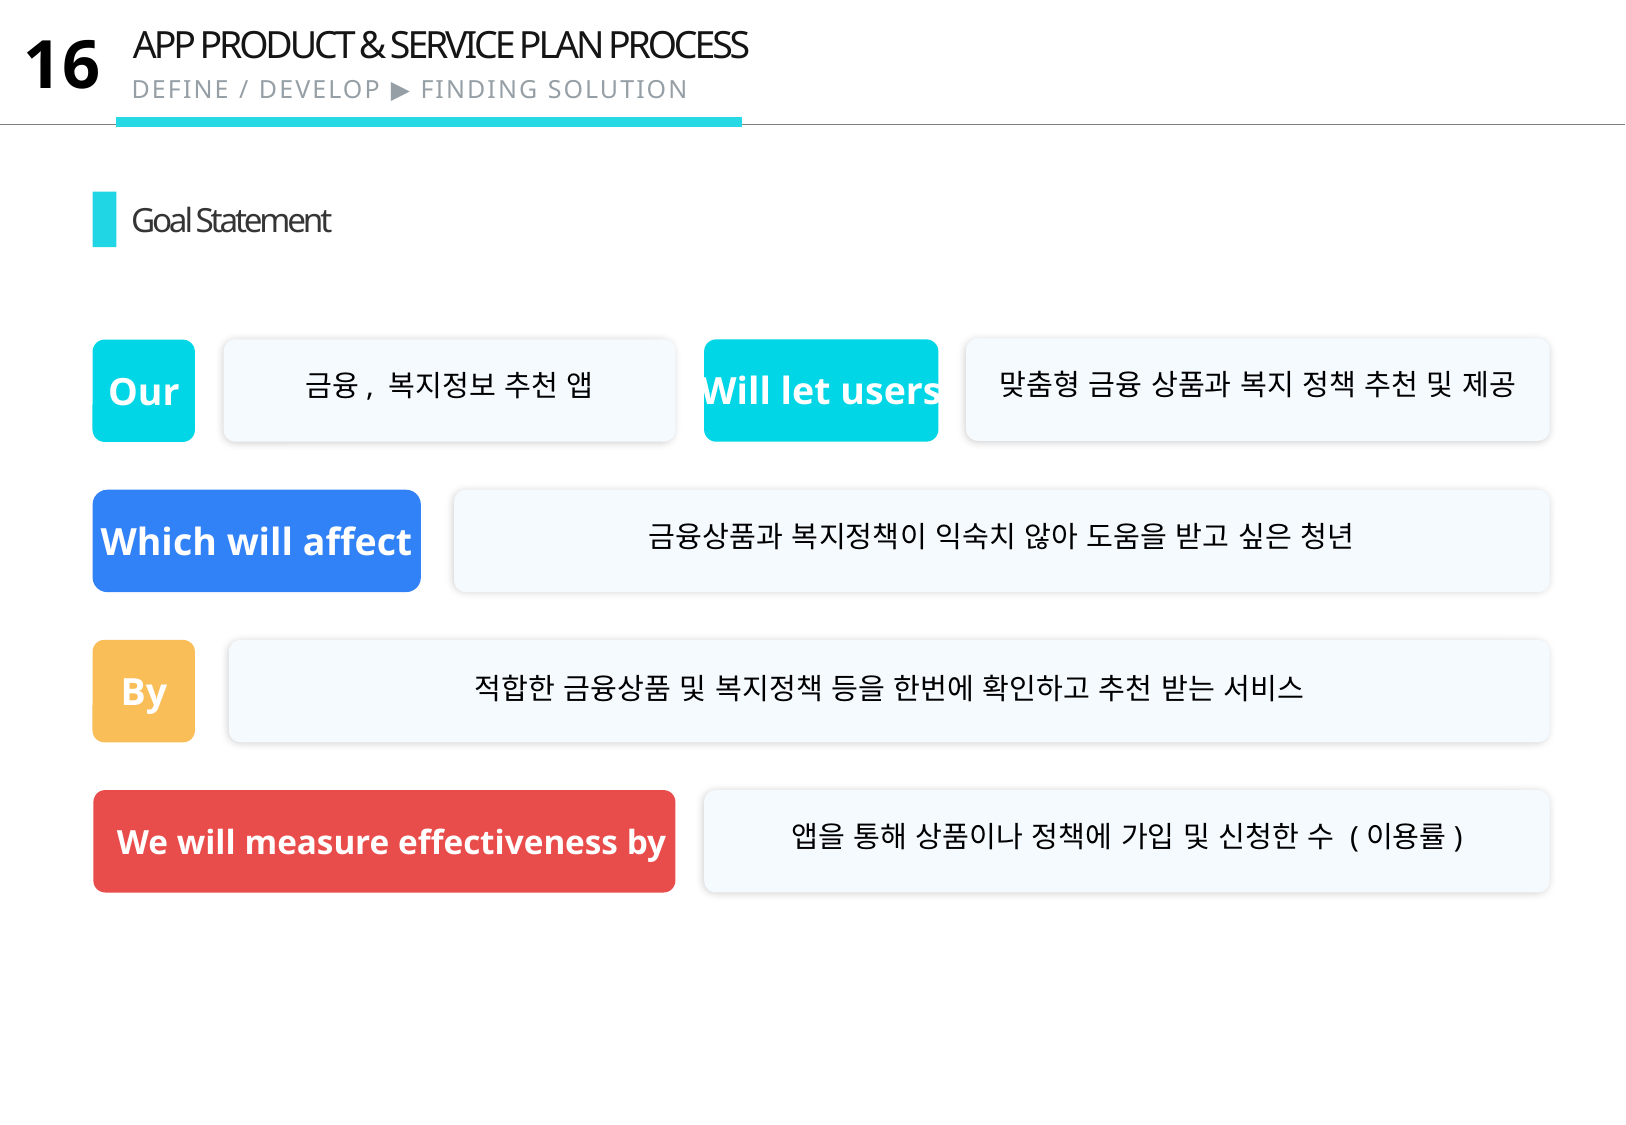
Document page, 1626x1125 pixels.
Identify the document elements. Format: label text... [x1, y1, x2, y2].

text_box 맞춤형 금융 상품과 복지 정책 추천 및 제공 [984, 359, 1531, 409]
text_box [227, 638, 1551, 744]
text_box By [105, 660, 182, 721]
text_box Which will affect [85, 510, 428, 571]
text_box Goal Statement [117, 191, 546, 247]
text_box [91, 488, 422, 510]
text_box Will let users [685, 360, 957, 420]
text_box [703, 789, 1551, 894]
text_box [453, 488, 1551, 594]
text_box 금융, 복지정보 추천 앱 [290, 360, 609, 410]
text_box 16 [0, 14, 125, 109]
text_box DEFINE / DEVELOP ▶ FINDING SOLUTION [116, 66, 712, 111]
text_box [703, 420, 940, 443]
text_box [92, 789, 677, 894]
text_box 적합한 금융상품 및 복지정책 등을 한번에 확인하고 추천 받는 서비스 [459, 662, 1320, 713]
text_box [222, 338, 677, 443]
text_box [965, 337, 1551, 442]
text_box APP PRODUCT & SERVICE PLAN PROCESS [118, 13, 765, 74]
text_box [91, 338, 196, 444]
text_box [91, 571, 422, 594]
text_box [92, 191, 117, 248]
text_box [703, 338, 940, 360]
text_box 금융상품과 복지정책이 익숙치 않아 도움을 받고 싶은 청년 [634, 510, 1370, 561]
text_box Our [93, 360, 195, 420]
text_box 앱을 통해 상품이나 정책에 가입 및 신청한 수 (이용률) [776, 811, 1478, 861]
text_box We will measure effectiveness by [102, 813, 682, 869]
text_box [91, 638, 196, 744]
